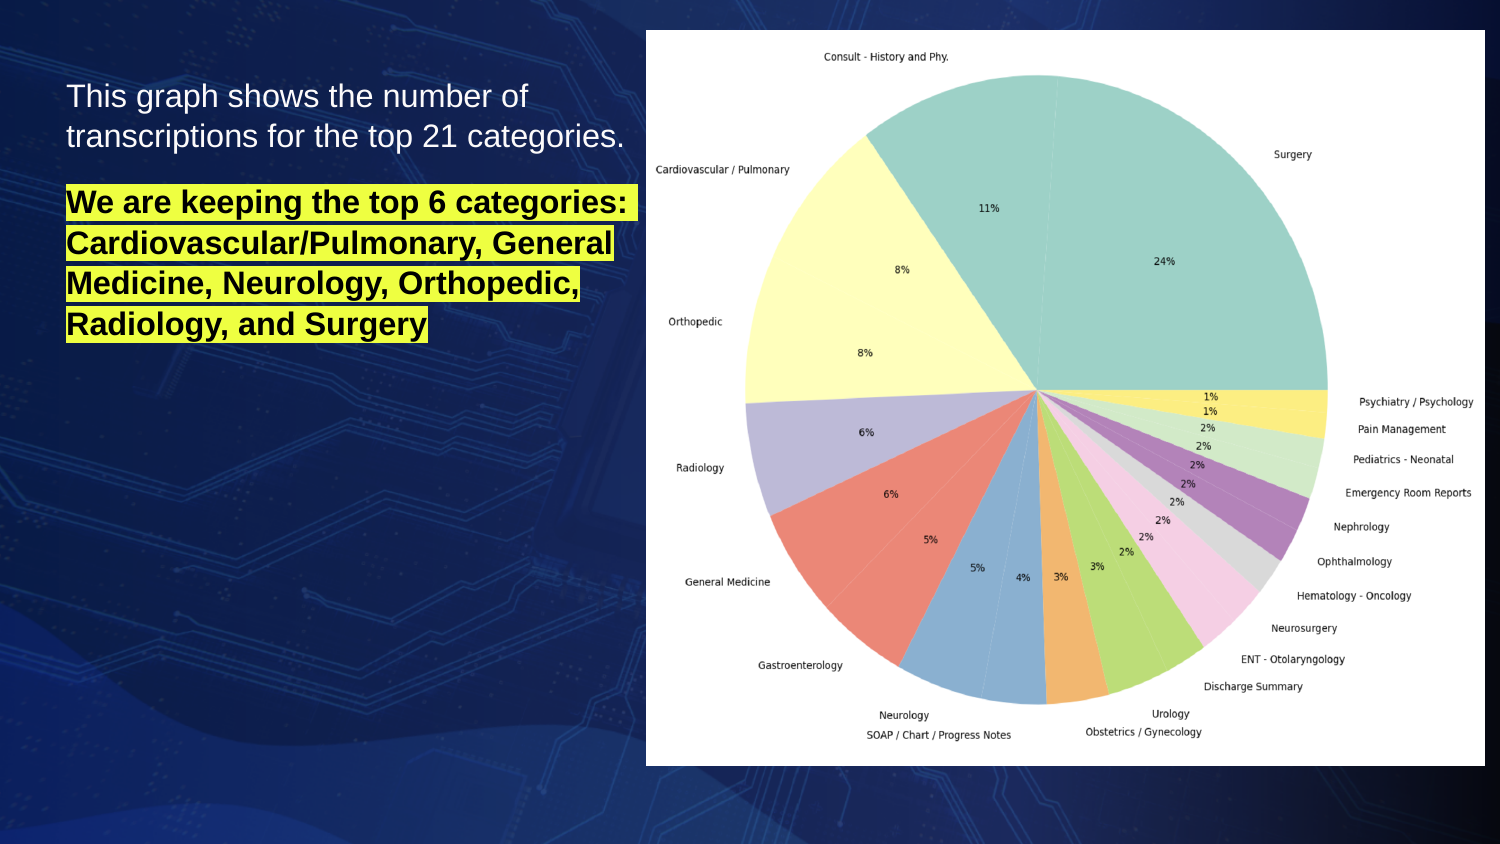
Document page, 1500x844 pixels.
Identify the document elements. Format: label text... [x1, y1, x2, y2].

picture [0, 0, 1500, 844]
list This graph shows the number of transcriptions for the top 21 categories. We are keeping the top 6 categories: Cardiovascular/Pulmonary, General Medicine, Neurology, Orthopedic, Radiology, and Surgery [51, 57, 629, 750]
